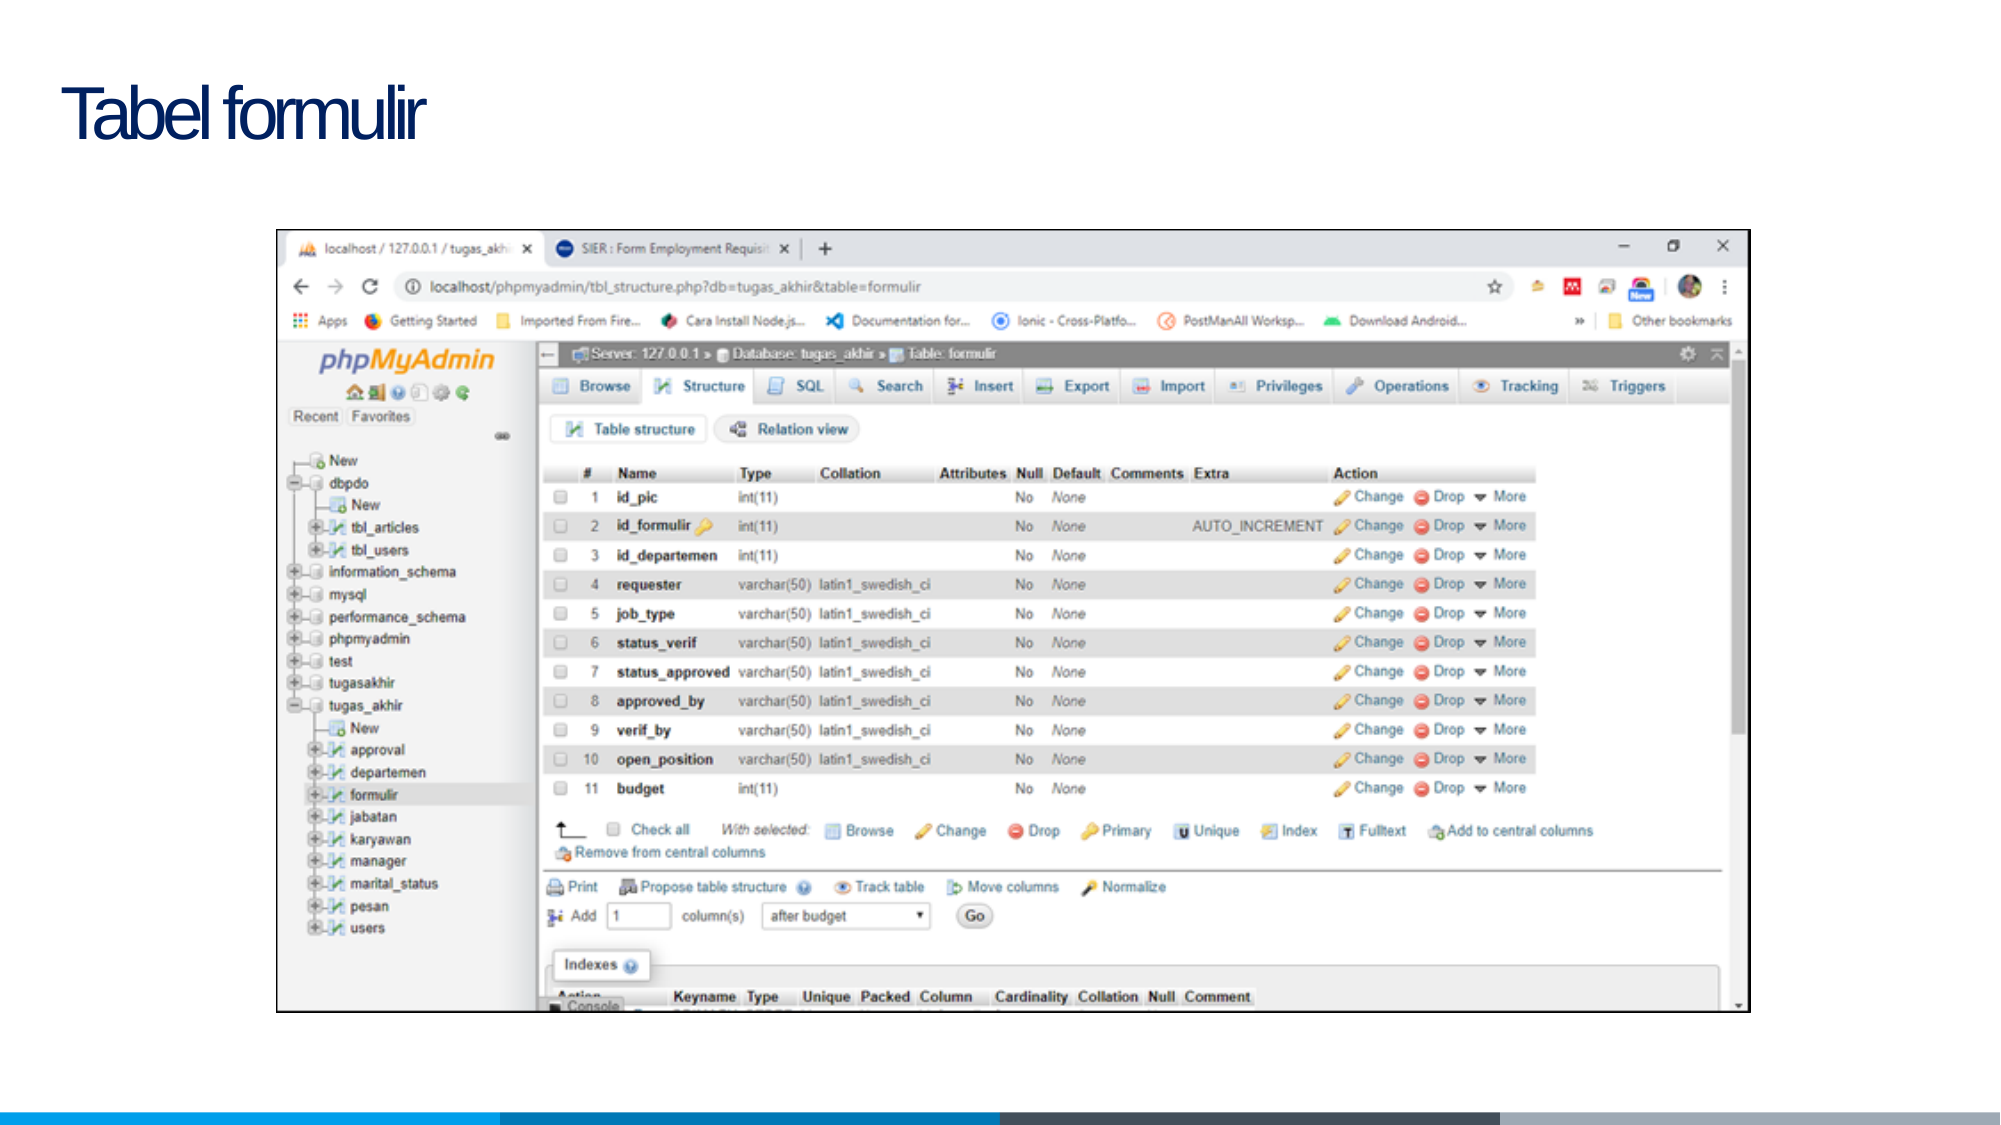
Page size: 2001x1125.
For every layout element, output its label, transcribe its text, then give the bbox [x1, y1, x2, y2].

text_box Tabel formulir [45, 57, 444, 162]
picture [276, 229, 1750, 1013]
